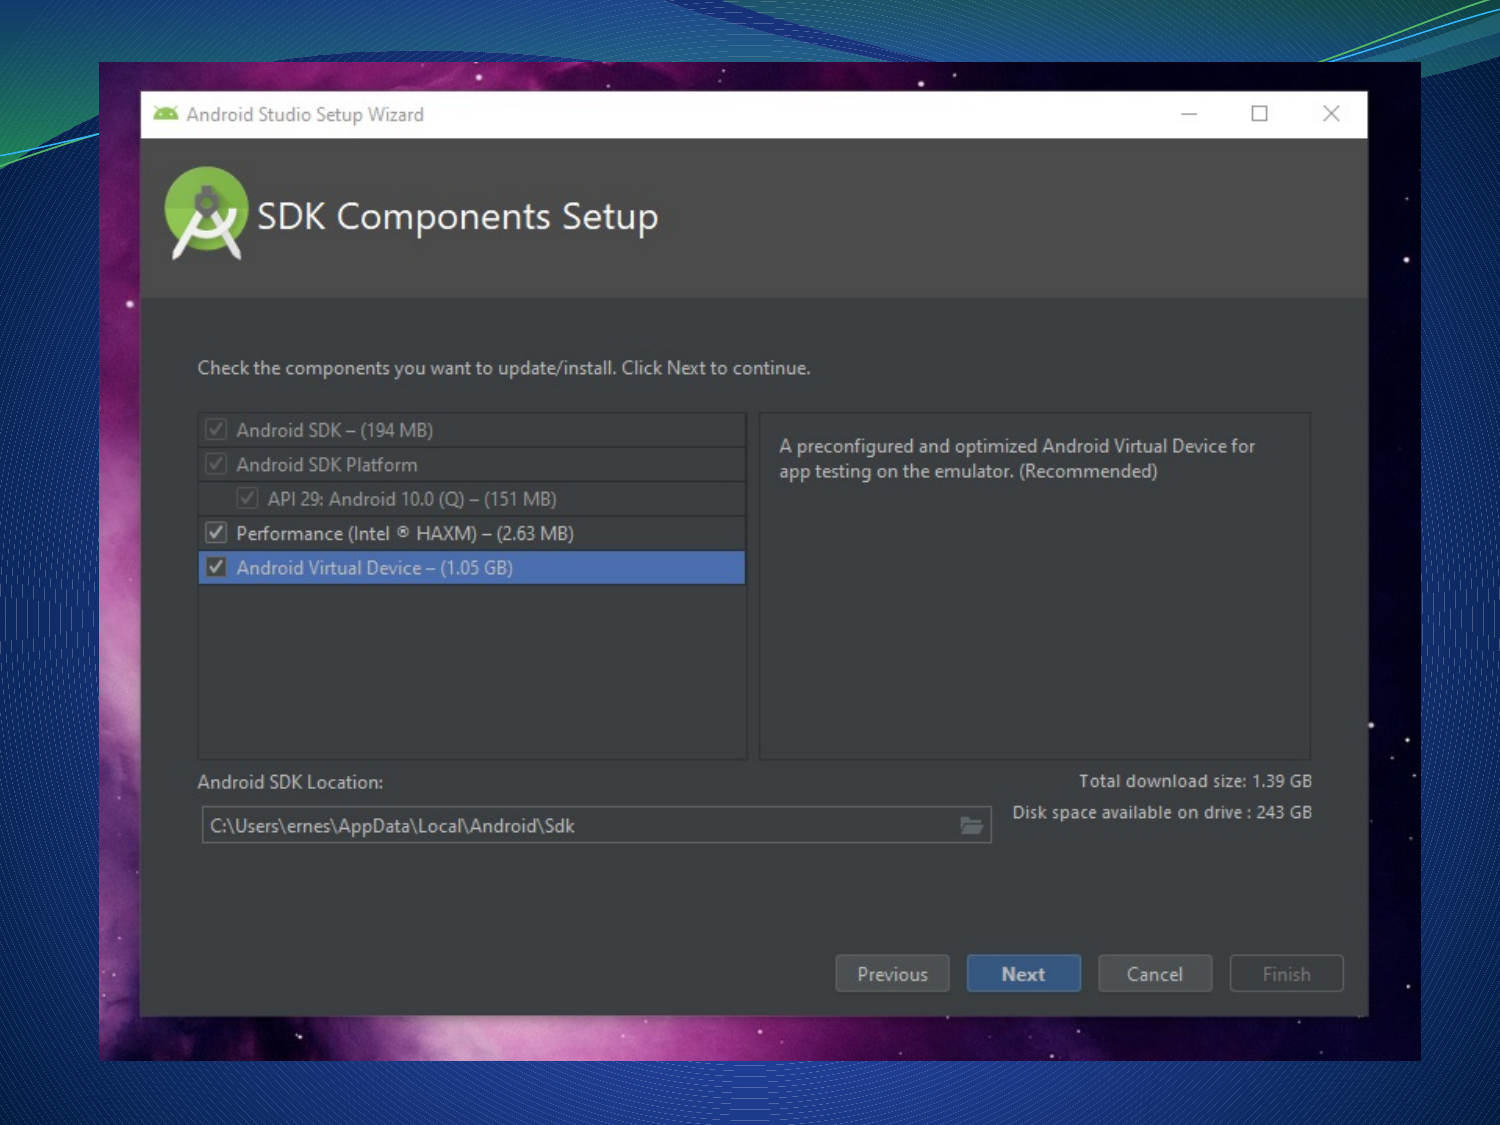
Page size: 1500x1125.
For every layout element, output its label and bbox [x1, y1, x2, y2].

picture [99, 62, 1421, 1062]
